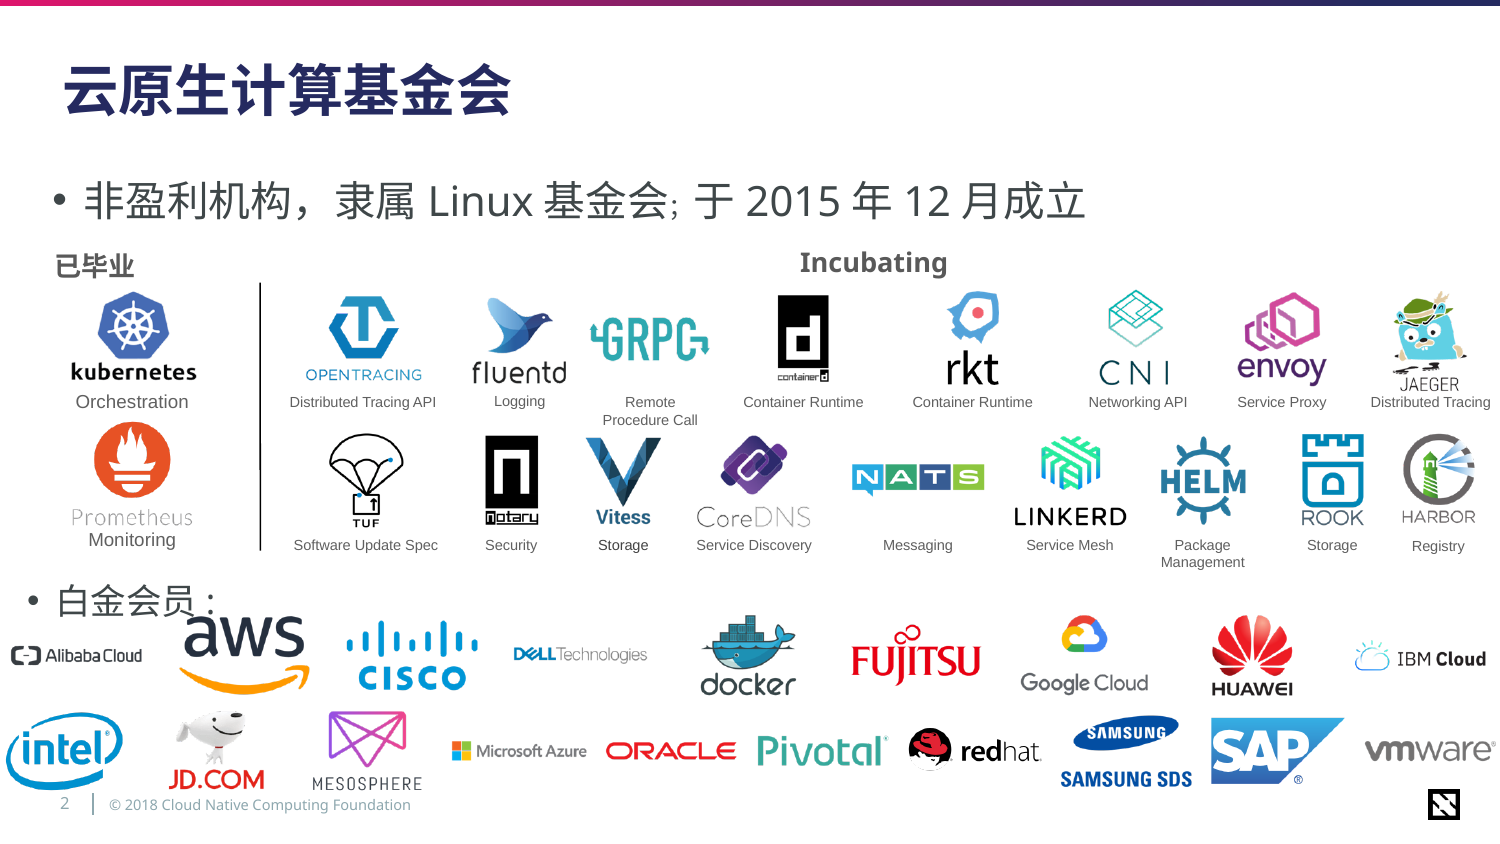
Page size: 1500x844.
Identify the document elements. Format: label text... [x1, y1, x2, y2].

picture [147, 709, 284, 792]
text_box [825, 462, 1011, 571]
picture [0, 708, 132, 793]
picture [848, 613, 984, 697]
picture [754, 709, 891, 792]
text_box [50, 420, 214, 563]
picture [906, 709, 1043, 792]
text_box 已毕业 [39, 234, 225, 274]
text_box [1220, 284, 1343, 464]
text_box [42, 274, 222, 414]
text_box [1389, 432, 1488, 562]
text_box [570, 435, 683, 570]
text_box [678, 455, 831, 587]
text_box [454, 434, 569, 579]
picture [512, 613, 648, 697]
picture [344, 613, 480, 697]
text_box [1130, 437, 1276, 591]
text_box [1060, 286, 1216, 429]
picture [451, 709, 587, 792]
text_box 非盈利机构，隶属Linux基金会；于2015年12月成立 [0, 154, 1413, 282]
picture [680, 613, 816, 697]
picture [1016, 613, 1152, 697]
text_box 白金会员: [0, 568, 495, 633]
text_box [583, 313, 716, 449]
text_box Incubating [785, 230, 970, 277]
picture [1184, 613, 1320, 697]
picture [603, 709, 739, 792]
picture [1210, 709, 1346, 792]
picture [299, 709, 436, 792]
title 云原生计算基金会 [42, 52, 1458, 126]
picture [176, 613, 312, 697]
picture [8, 613, 145, 697]
picture [1058, 709, 1195, 792]
picture [1362, 709, 1498, 820]
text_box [1005, 437, 1125, 563]
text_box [1280, 473, 1383, 560]
picture [1352, 613, 1488, 697]
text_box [1347, 280, 1500, 470]
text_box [889, 291, 1056, 445]
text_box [460, 288, 580, 405]
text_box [273, 453, 459, 591]
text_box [721, 293, 885, 448]
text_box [270, 295, 456, 445]
